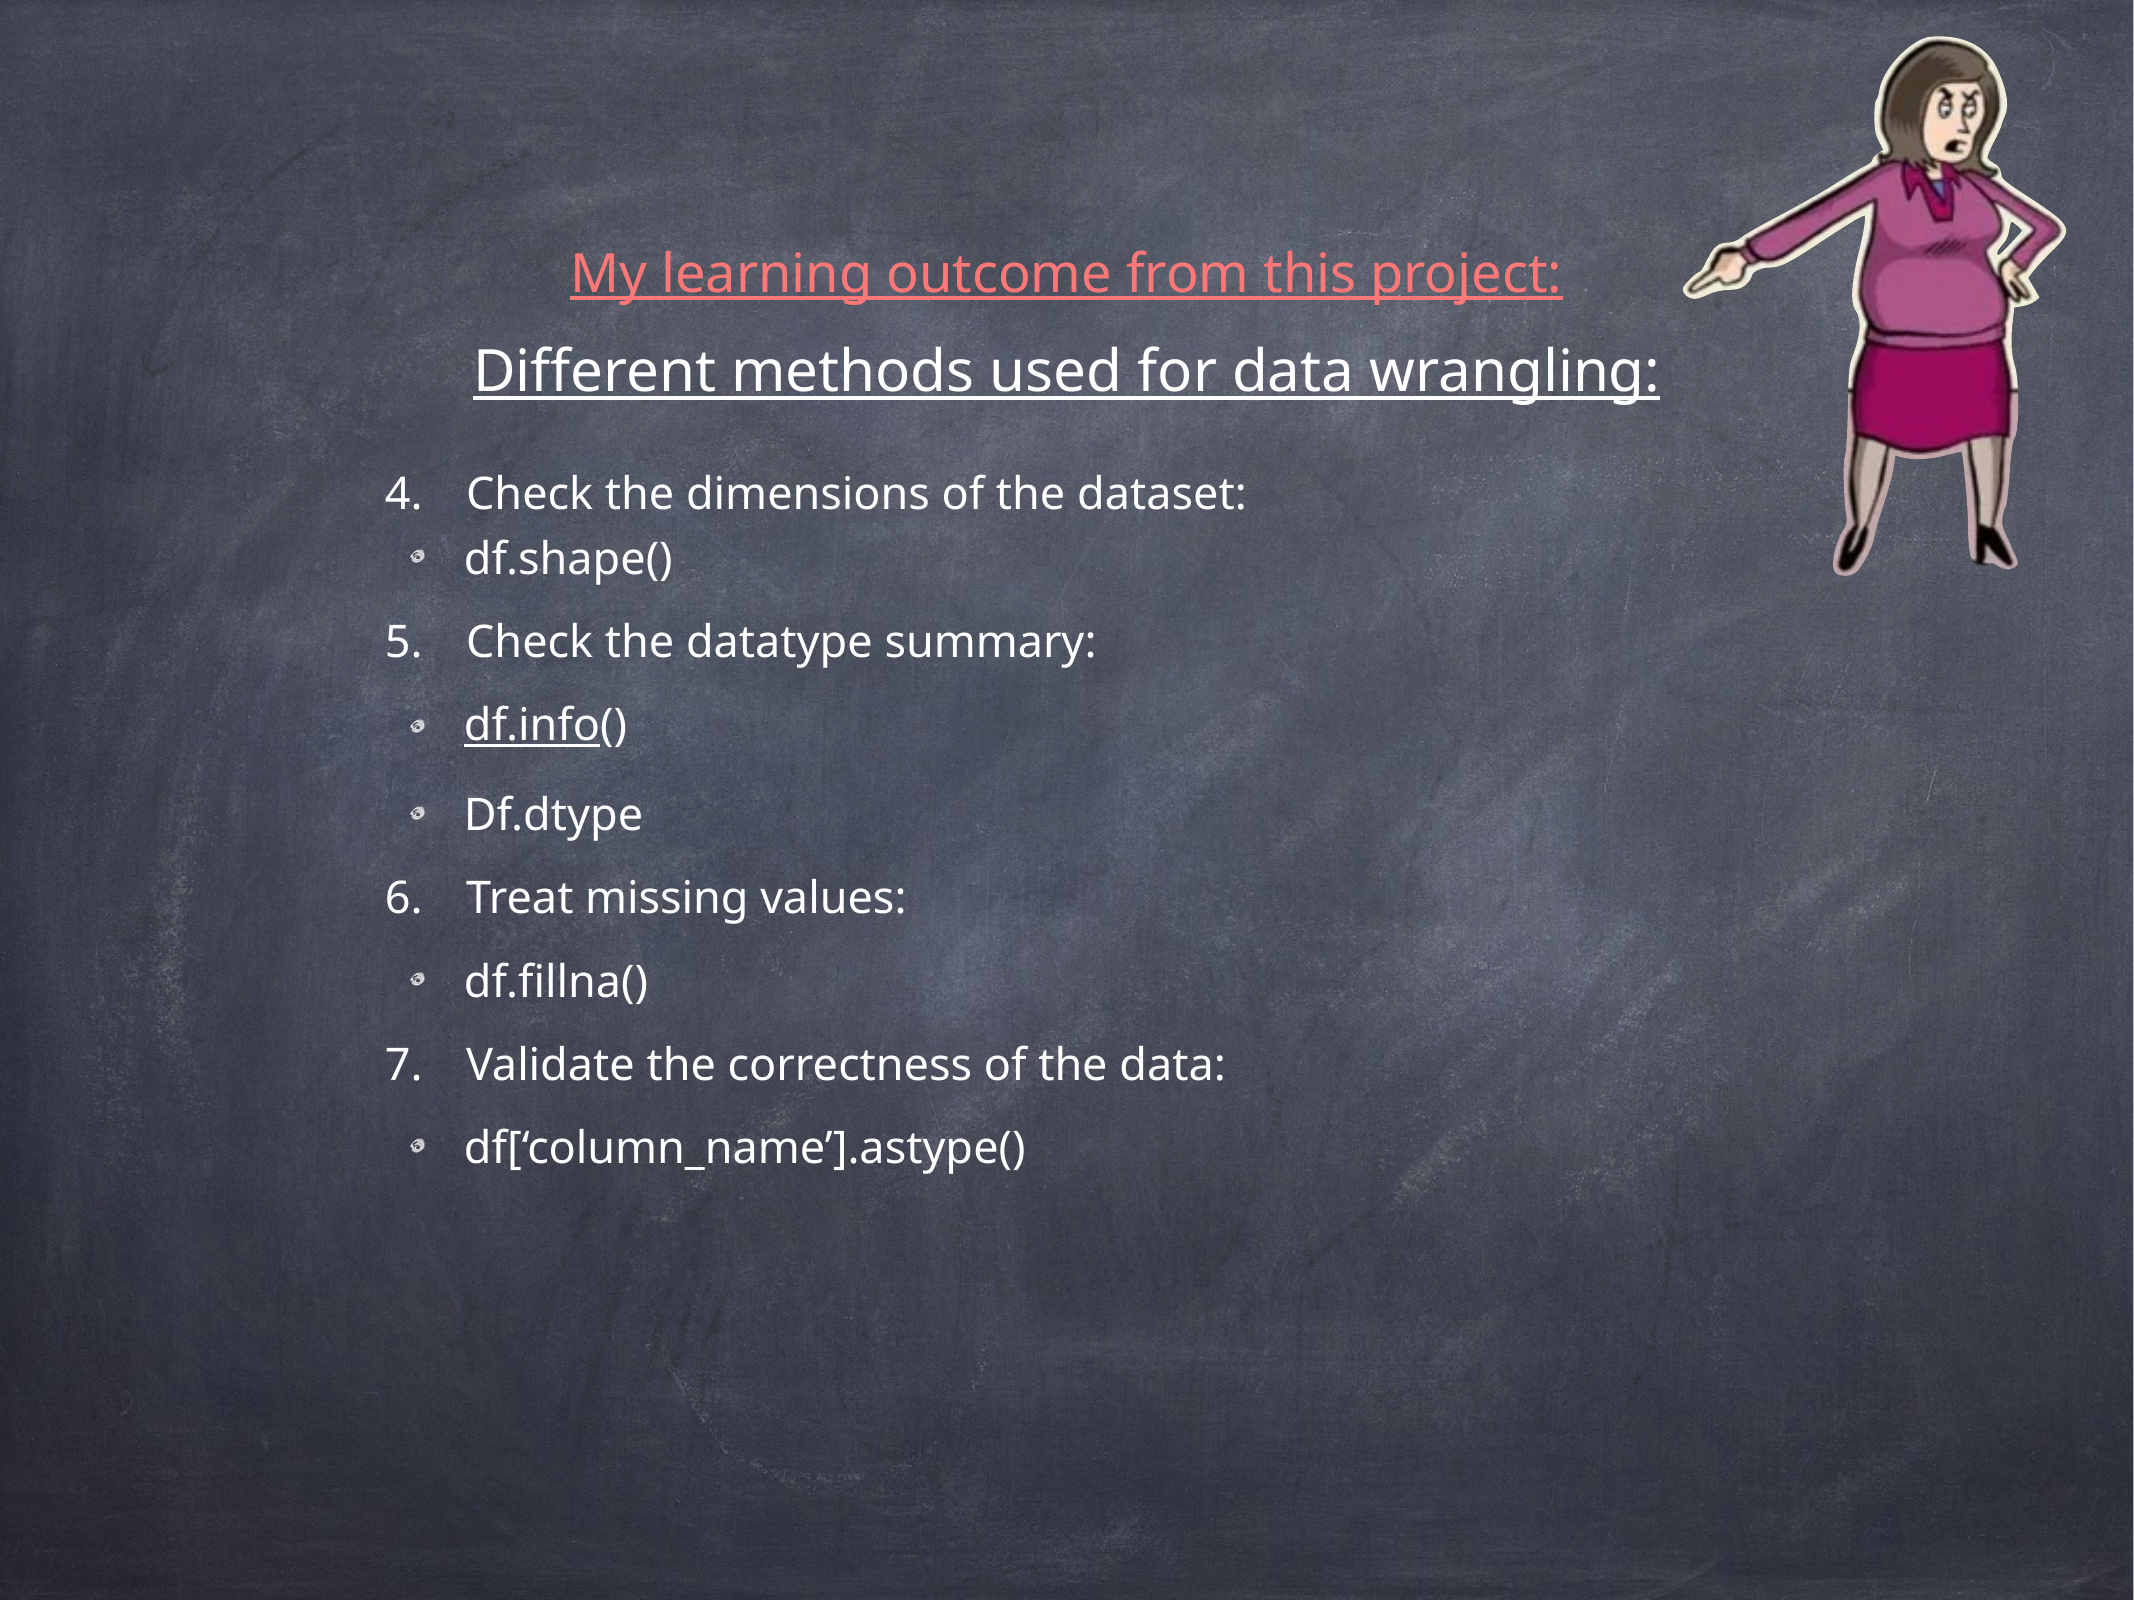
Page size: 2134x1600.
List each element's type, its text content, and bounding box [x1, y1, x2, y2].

list My learning outcome from this project: Different methods used for data wrangling: Check the dimensions of the dataset: df.shape() Check the datatype summary: df.info() Df.dtype Treat missing values: df.fillna() Validate the correctness of the data: df[‘column_name’].astype() [155, 141, 1978, 1460]
picture [0, 0, 2134, 1600]
